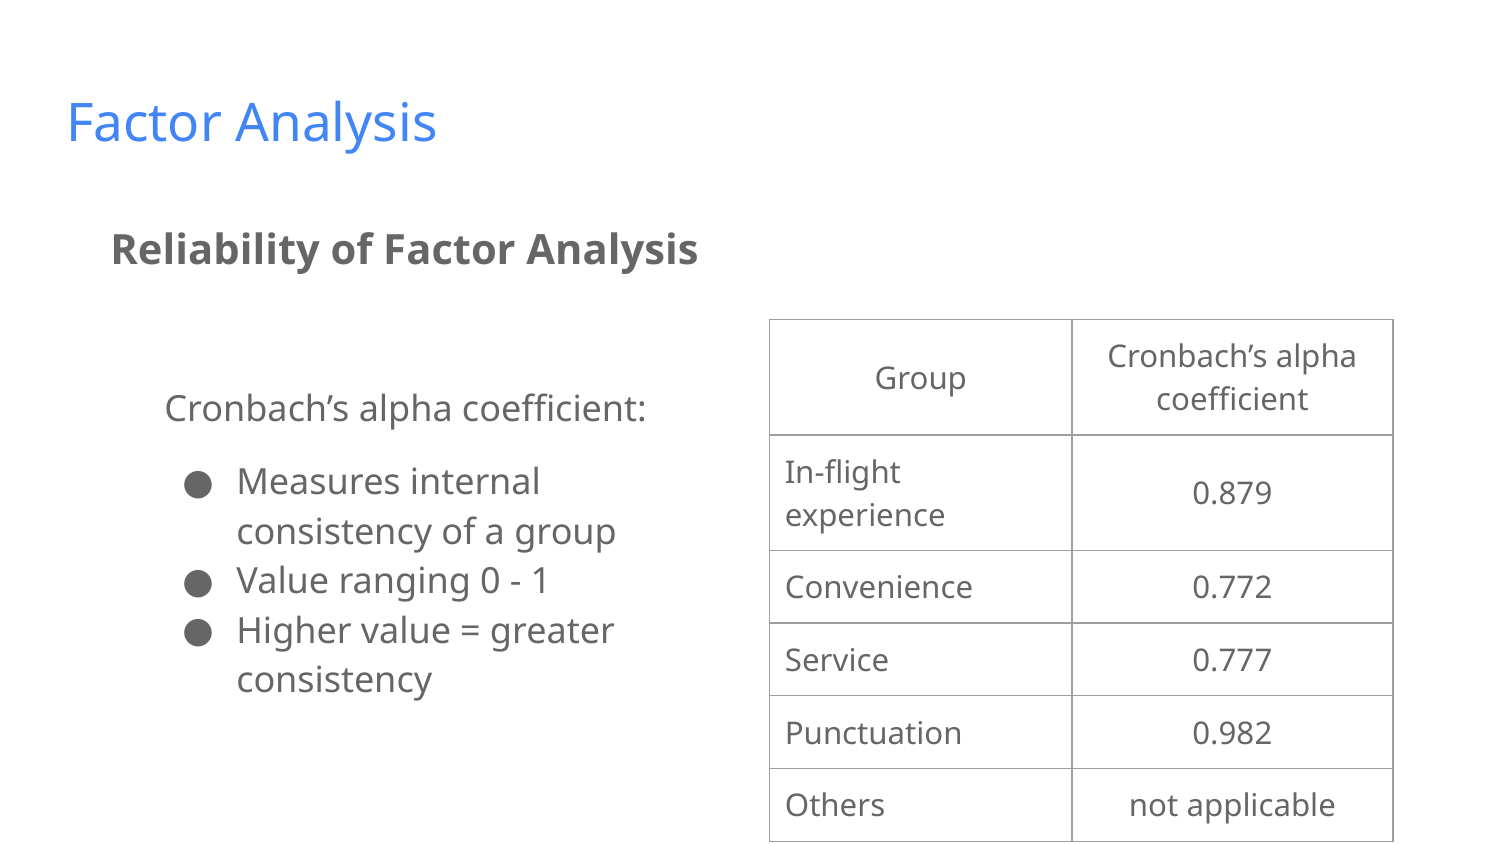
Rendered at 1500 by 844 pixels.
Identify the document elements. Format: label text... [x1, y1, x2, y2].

table_cell 0.777 [1073, 624, 1392, 695]
title Factor Analysis [51, 72, 1449, 167]
table_cell Convenience [770, 551, 1071, 622]
table_cell 0.772 [1073, 551, 1392, 622]
table_cell In-flight experience [770, 436, 1071, 550]
table_cell Service [770, 624, 1071, 695]
table_header Group [770, 320, 1071, 434]
table_cell 0.982 [1073, 696, 1392, 768]
table_cell not applicable [1073, 769, 1392, 841]
table_cell Punctuation [770, 696, 1071, 768]
text_box Reliability of Factor Analysis [95, 200, 858, 282]
table_header Cronbach’s alpha coefficient [1073, 320, 1392, 434]
table_cell Others [770, 769, 1071, 841]
table_cell 0.879 [1073, 436, 1392, 550]
list Cronbach’s alpha coefficient: Measures internal consistency of a group Value ranging 0 - 1 Higher value = greater consistency [149, 363, 750, 717]
